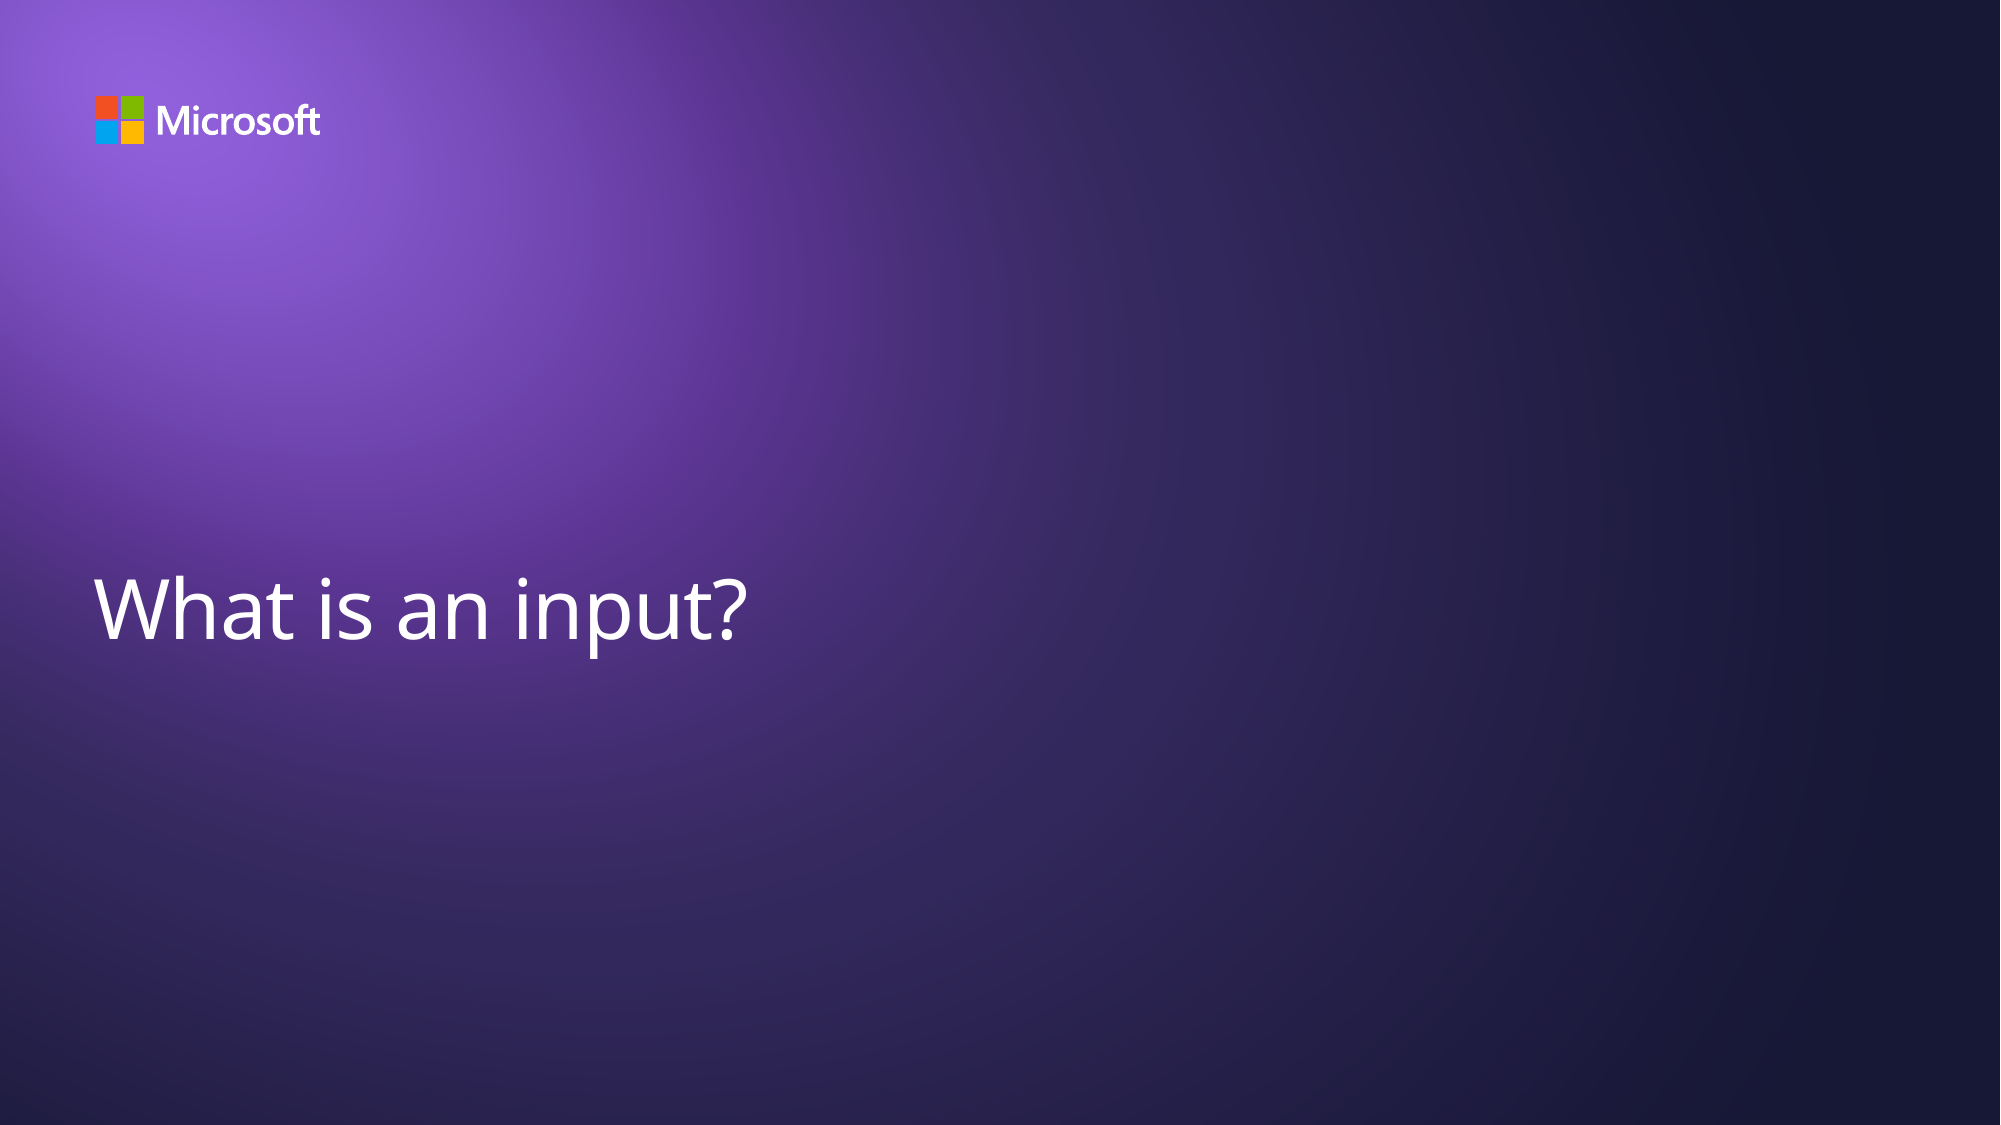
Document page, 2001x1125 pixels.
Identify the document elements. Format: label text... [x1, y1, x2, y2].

picture [0, 0, 2000, 1125]
title What is an input? [93, 454, 1438, 657]
